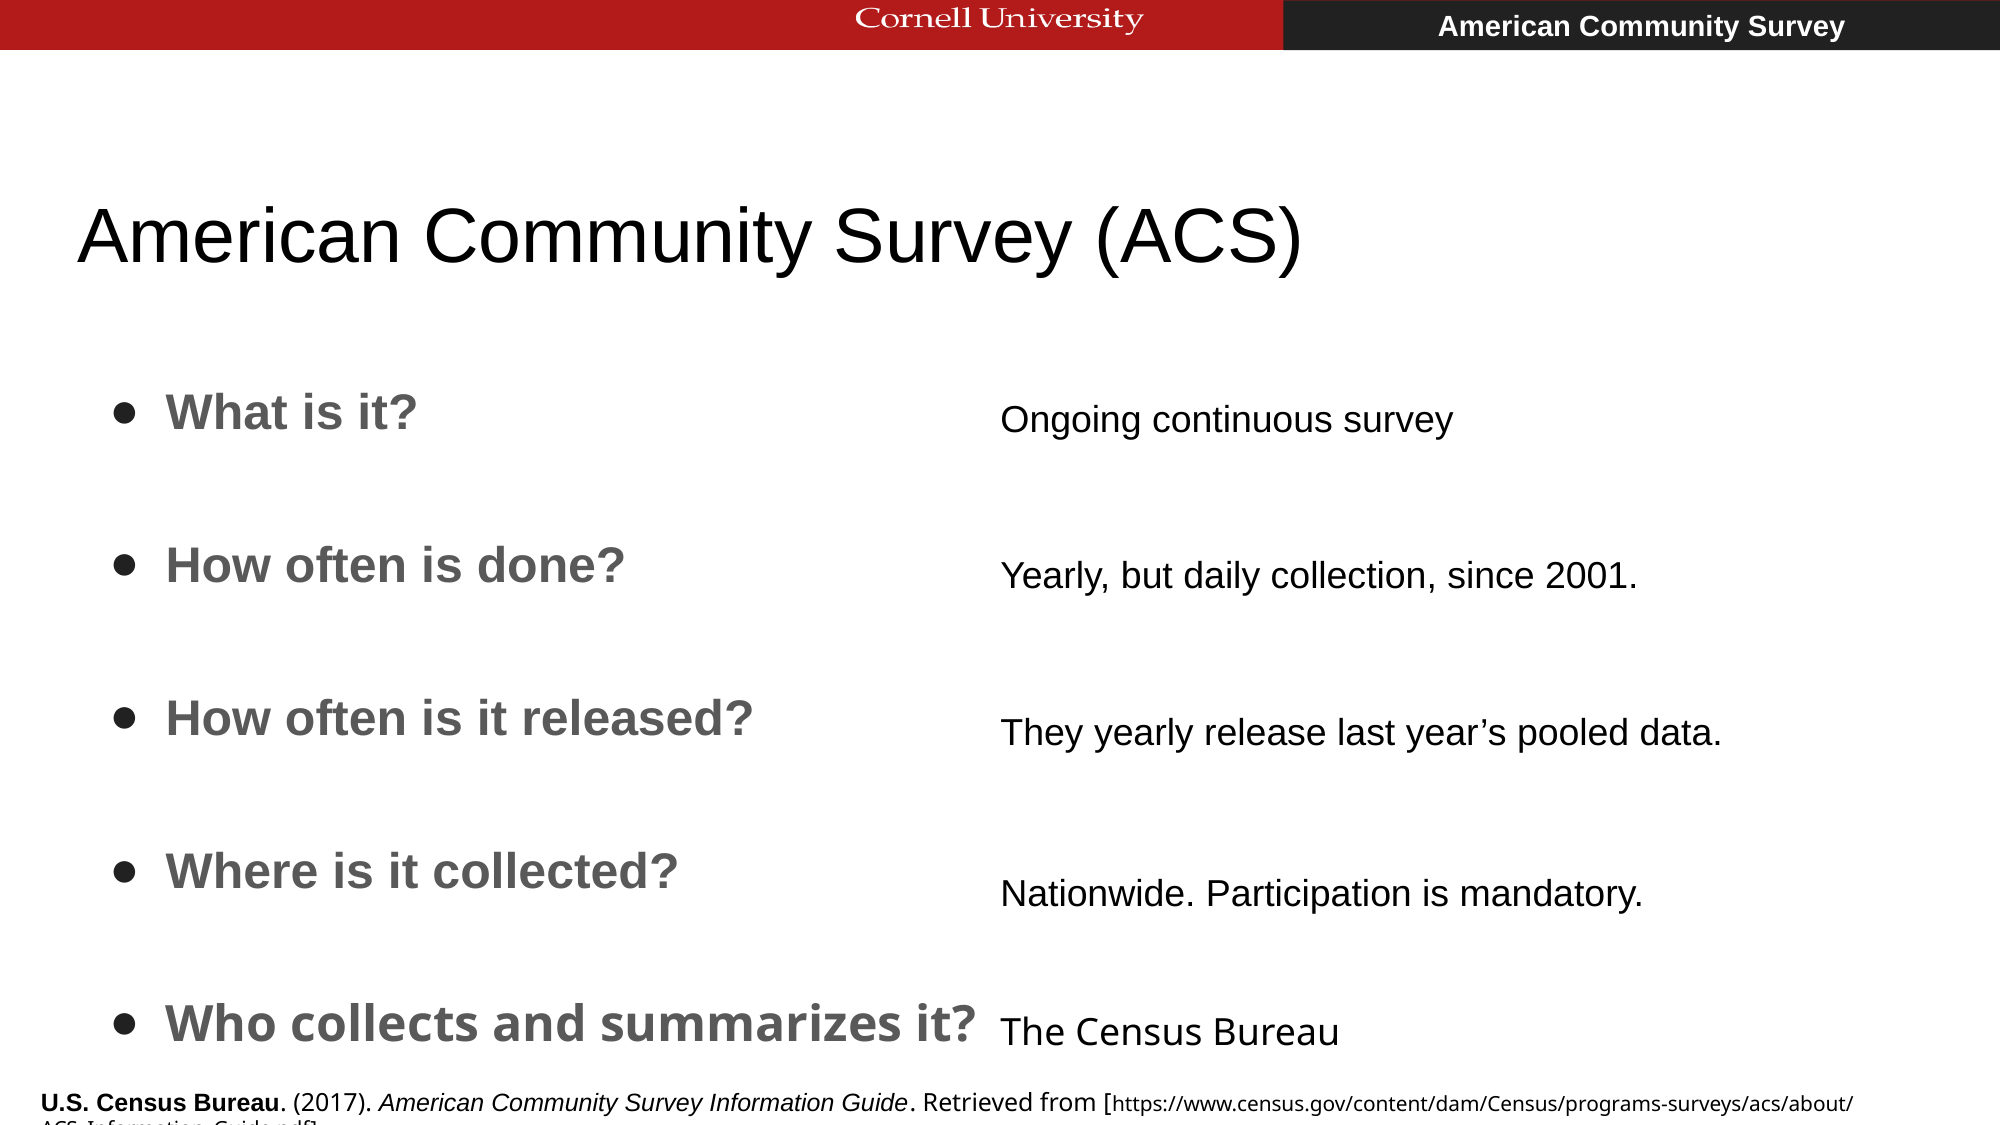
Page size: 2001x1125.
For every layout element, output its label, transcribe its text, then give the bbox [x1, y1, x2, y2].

text_box They yearly release last year’s pooled data. [985, 700, 2000, 761]
text_box American Community Survey [1283, 0, 2000, 51]
picture [0, 0, 1283, 60]
text_box The Census Bureau [985, 1000, 2000, 1061]
text_box Yearly, but daily collection, since 2001. [985, 543, 2000, 604]
text_box Nationwide. Participation is mandatory. [985, 861, 2000, 922]
text_box Ongoing continuous survey [985, 387, 2000, 448]
title American Community Survey (ACS) [62, 174, 1961, 288]
text_box U.S. Census Bureau. (2017). American Community Survey Information Guide. Retrieved from [https://www.census.gov/content/dam/Census/programs-surveys/acs/about/ACS_Information_Guide.pdf] [25, 1078, 2000, 1125]
list What is it? How often is done? How often is it released? Where is it collected? Who collects and summarizes it? [75, 363, 1974, 1078]
